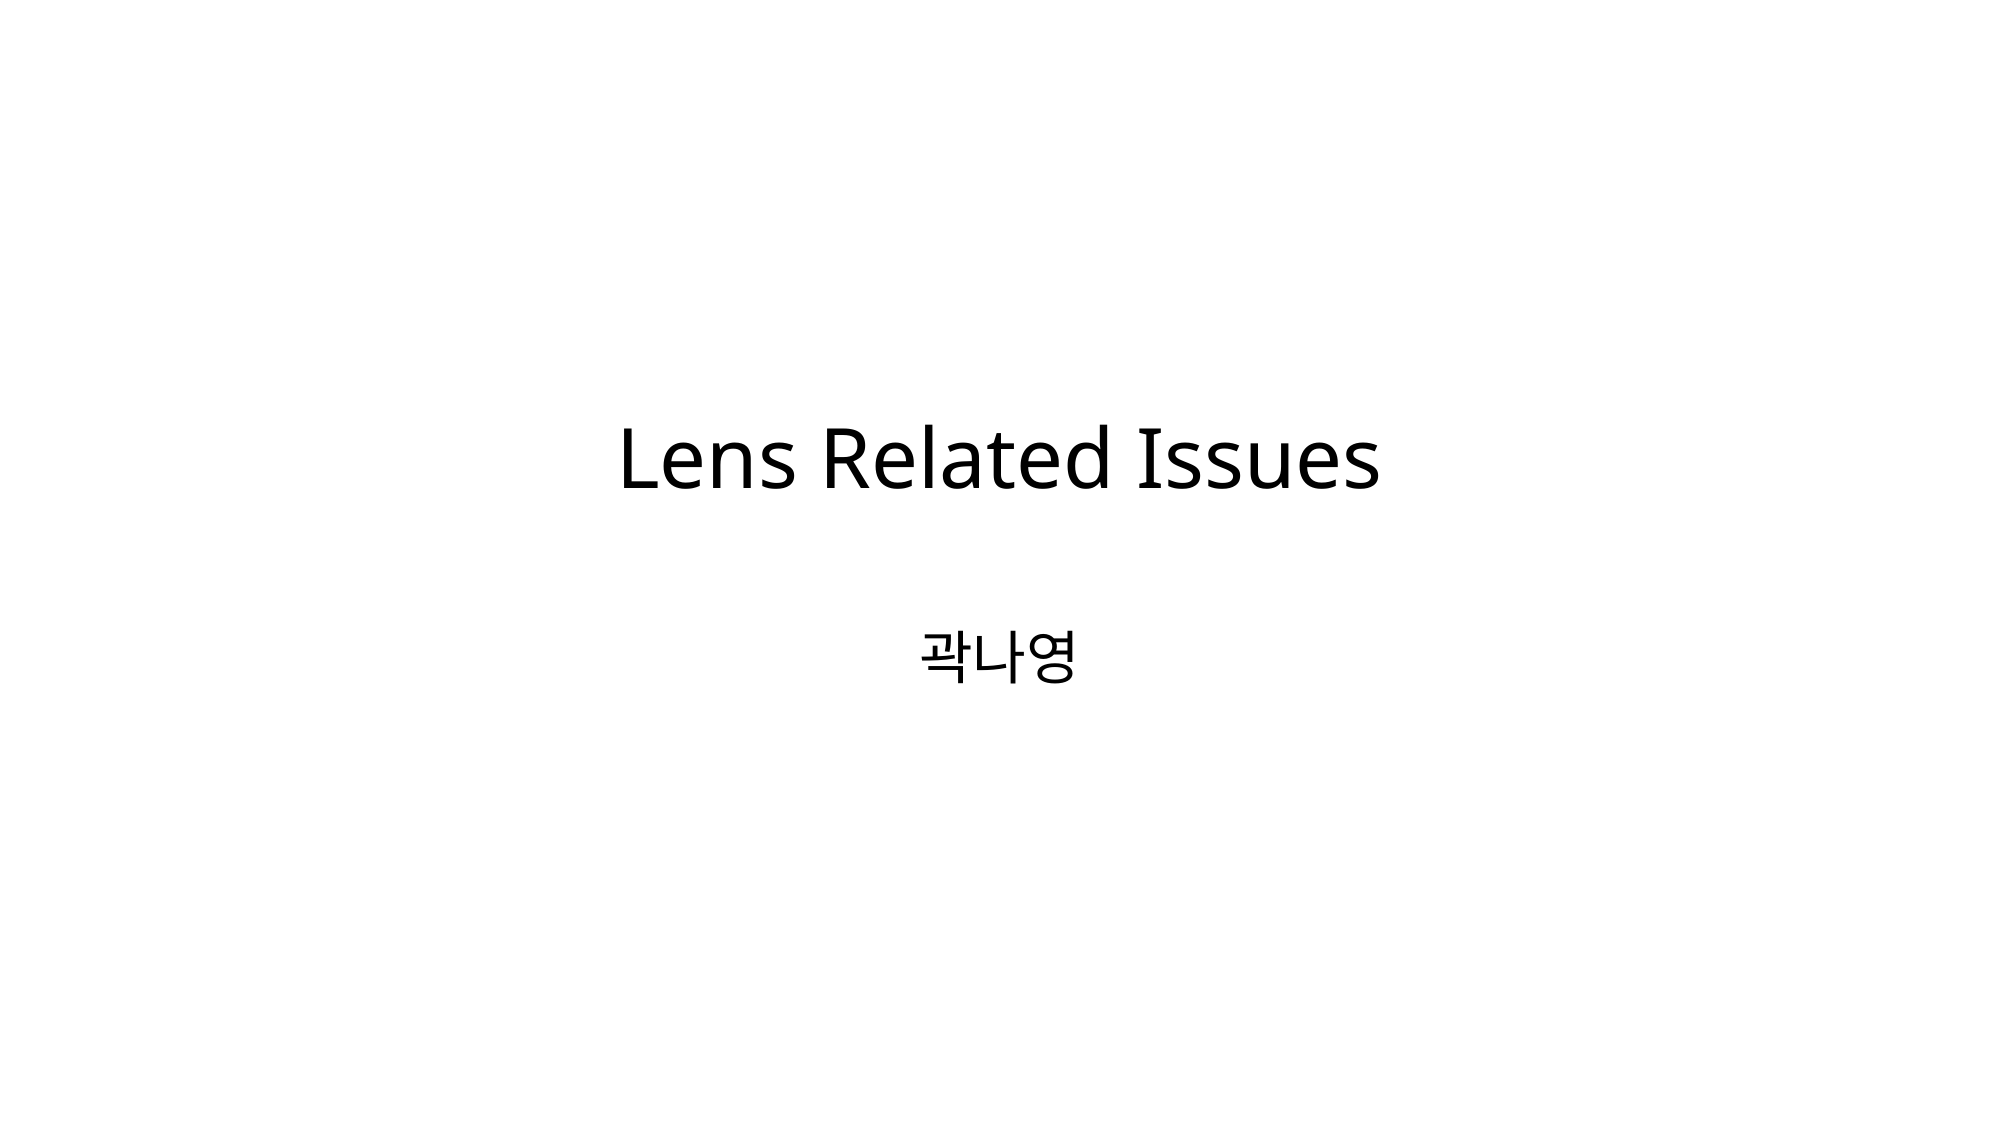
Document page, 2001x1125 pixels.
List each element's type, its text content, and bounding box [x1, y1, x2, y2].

text_box 곽나영 [904, 613, 1096, 699]
text_box Lens Related Issues [601, 397, 1399, 513]
